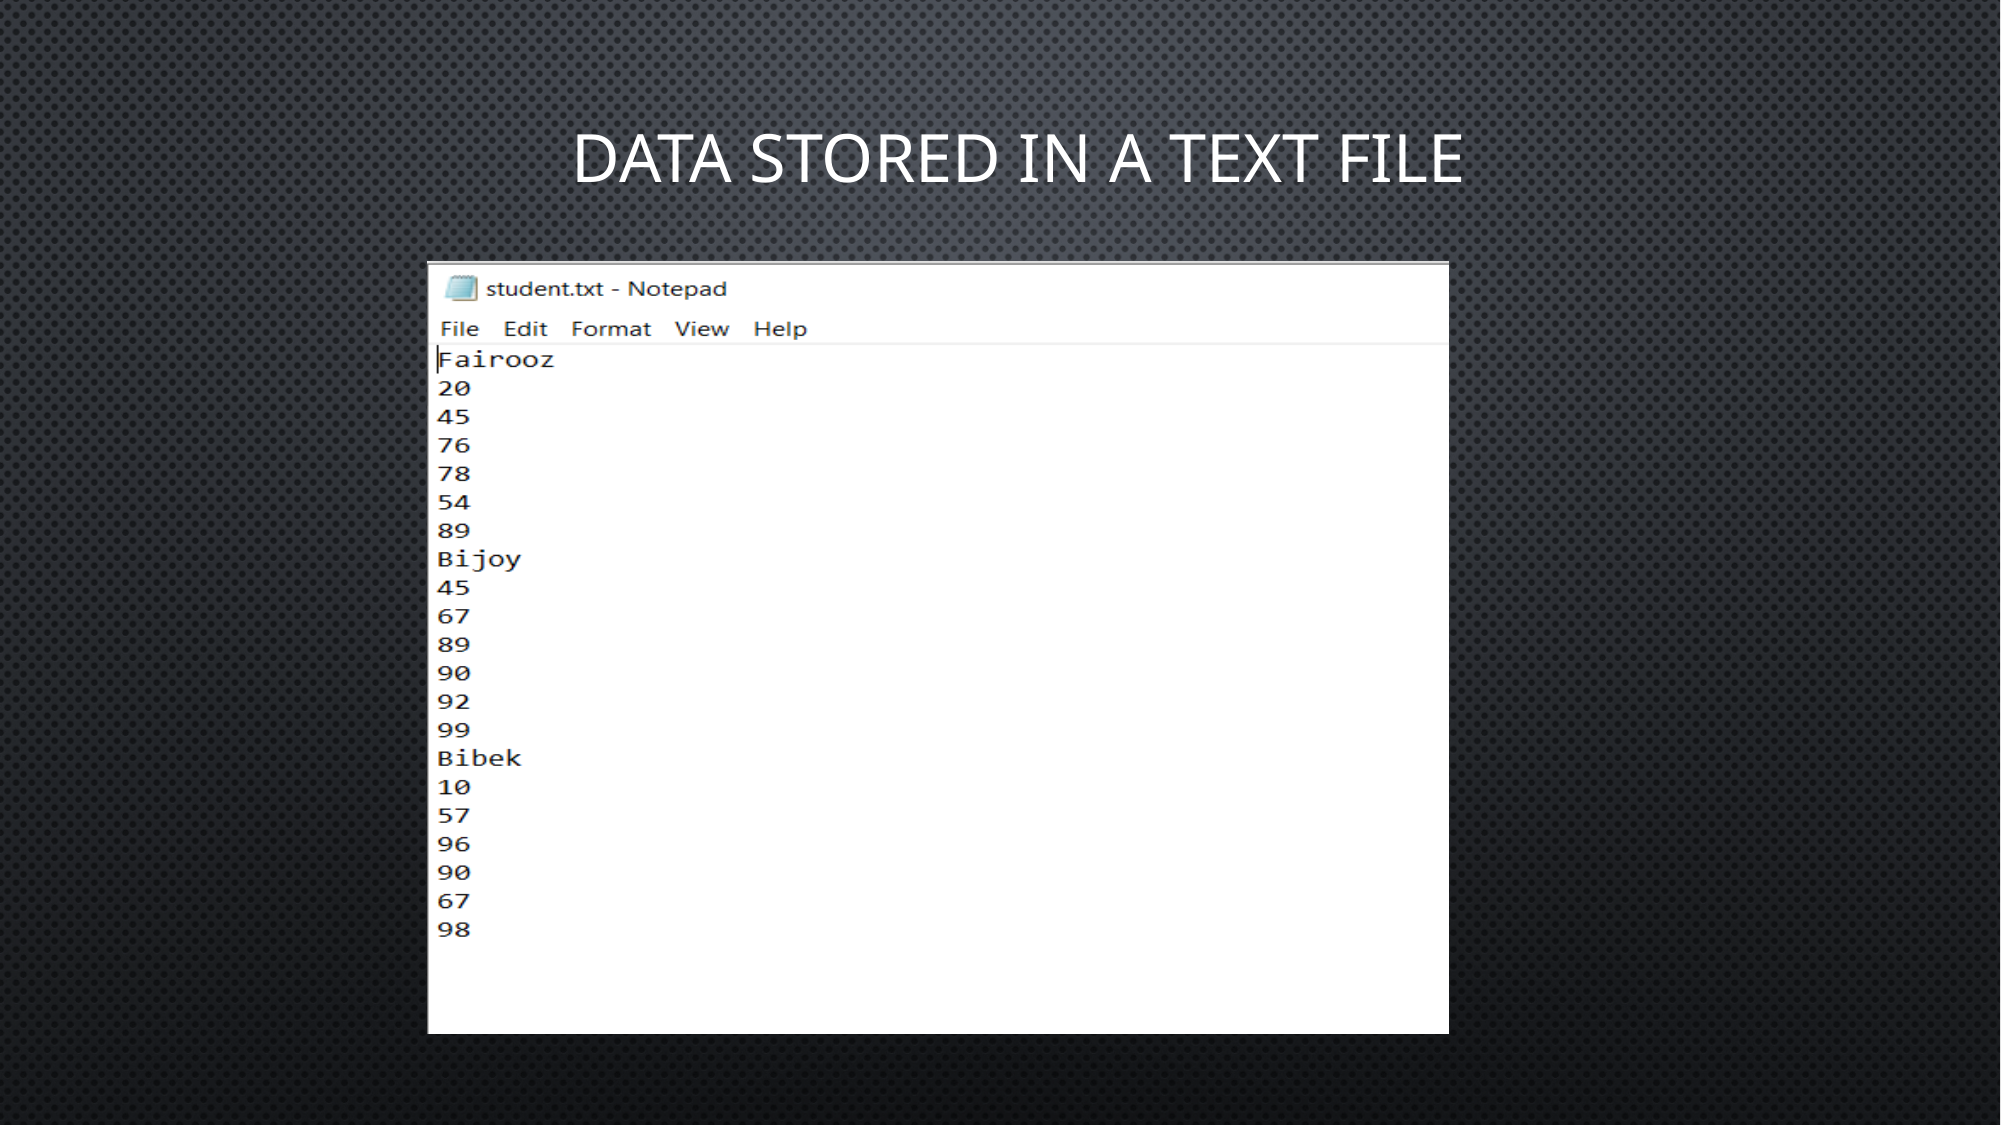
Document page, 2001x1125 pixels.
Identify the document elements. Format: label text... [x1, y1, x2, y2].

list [427, 260, 1449, 1035]
title Data stored in a text file [206, 0, 1832, 313]
